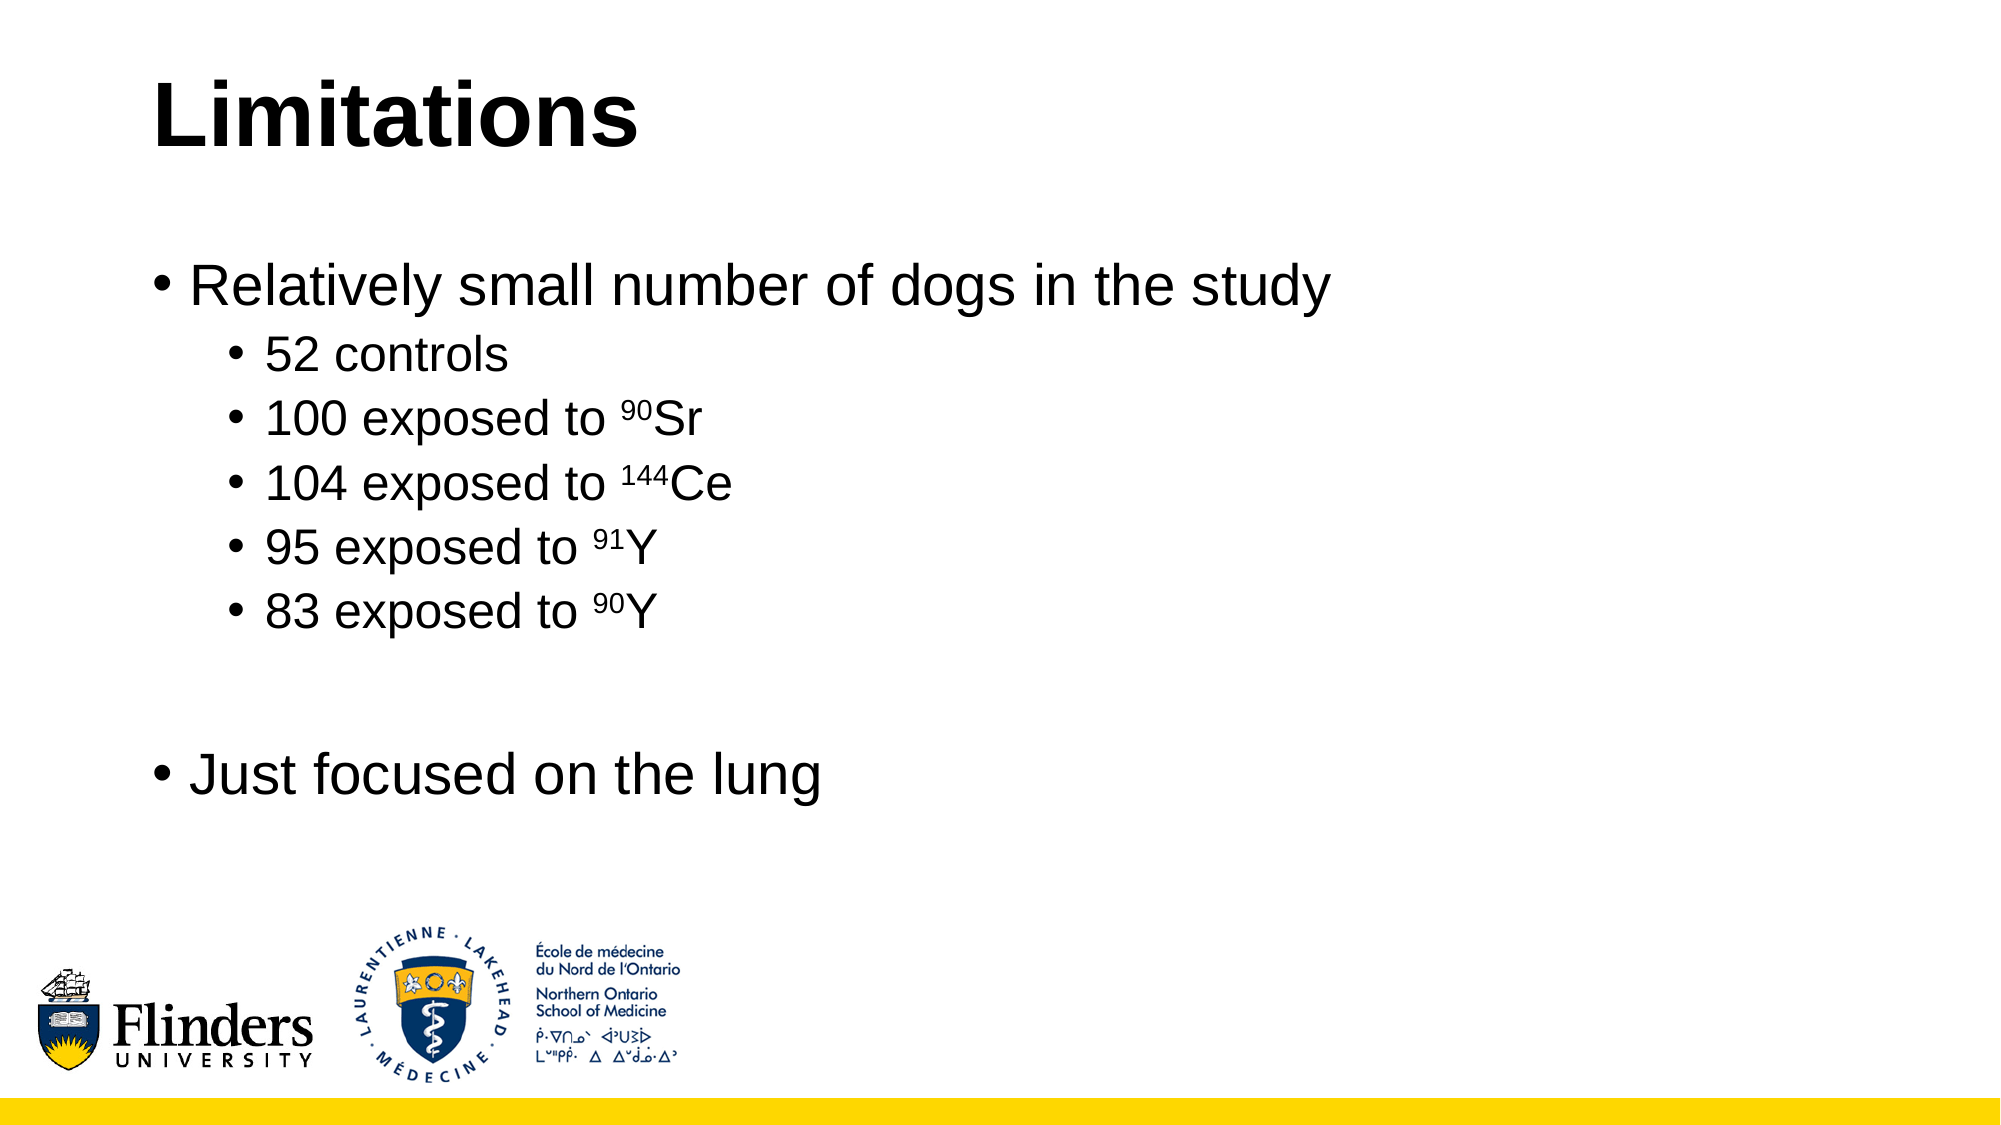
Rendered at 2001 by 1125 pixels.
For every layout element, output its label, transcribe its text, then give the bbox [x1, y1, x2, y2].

list Relatively small number of dogs in the study 52 controls 100 exposed to 90Sr 104 exposed to 144Ce 95 exposed to 91Y 83 exposed to 90Y Just focused on the lung [137, 247, 1863, 894]
picture [0, 0, 2001, 1125]
title Limitations [137, 59, 1863, 247]
